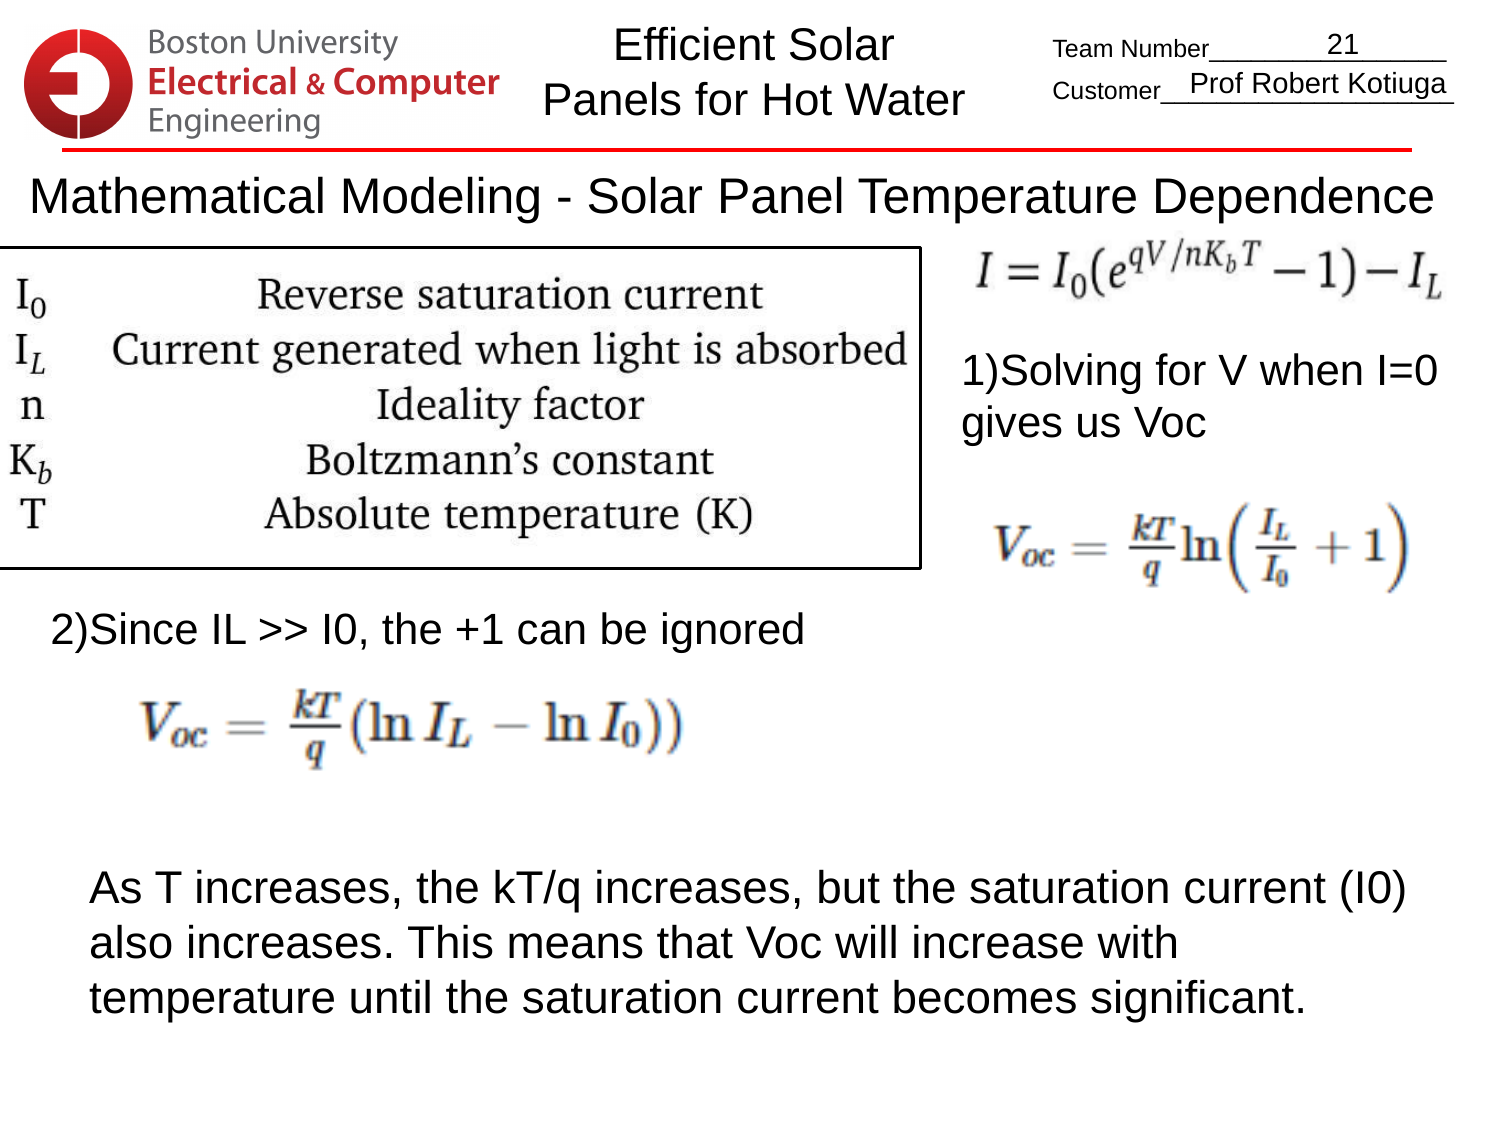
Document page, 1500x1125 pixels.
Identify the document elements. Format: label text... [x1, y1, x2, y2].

text_box Efficient Solar Panels for Hot Water [523, 0, 984, 140]
text_box As T increases, the kT/q increases, but the saturation current (I0) also increases. This means that Voc will increase with temperature until the saturation current becomes significant. [74, 843, 1434, 1039]
picture [983, 483, 1444, 617]
picture [24, 24, 500, 140]
text_box 21 [1311, 10, 1446, 76]
text_box Prof Robert Kotiuga [1174, 49, 1500, 150]
text_box 1)Solving for V when I=0 gives us Voc [945, 326, 1482, 462]
text_box 2)Since IL >> I0, the +1 can be ignored [35, 585, 884, 669]
picture [961, 229, 1466, 331]
picture [115, 674, 710, 800]
picture [0, 249, 920, 567]
list Mathematical Modeling - Solar Panel Temperature Dependence [13, 156, 1482, 258]
